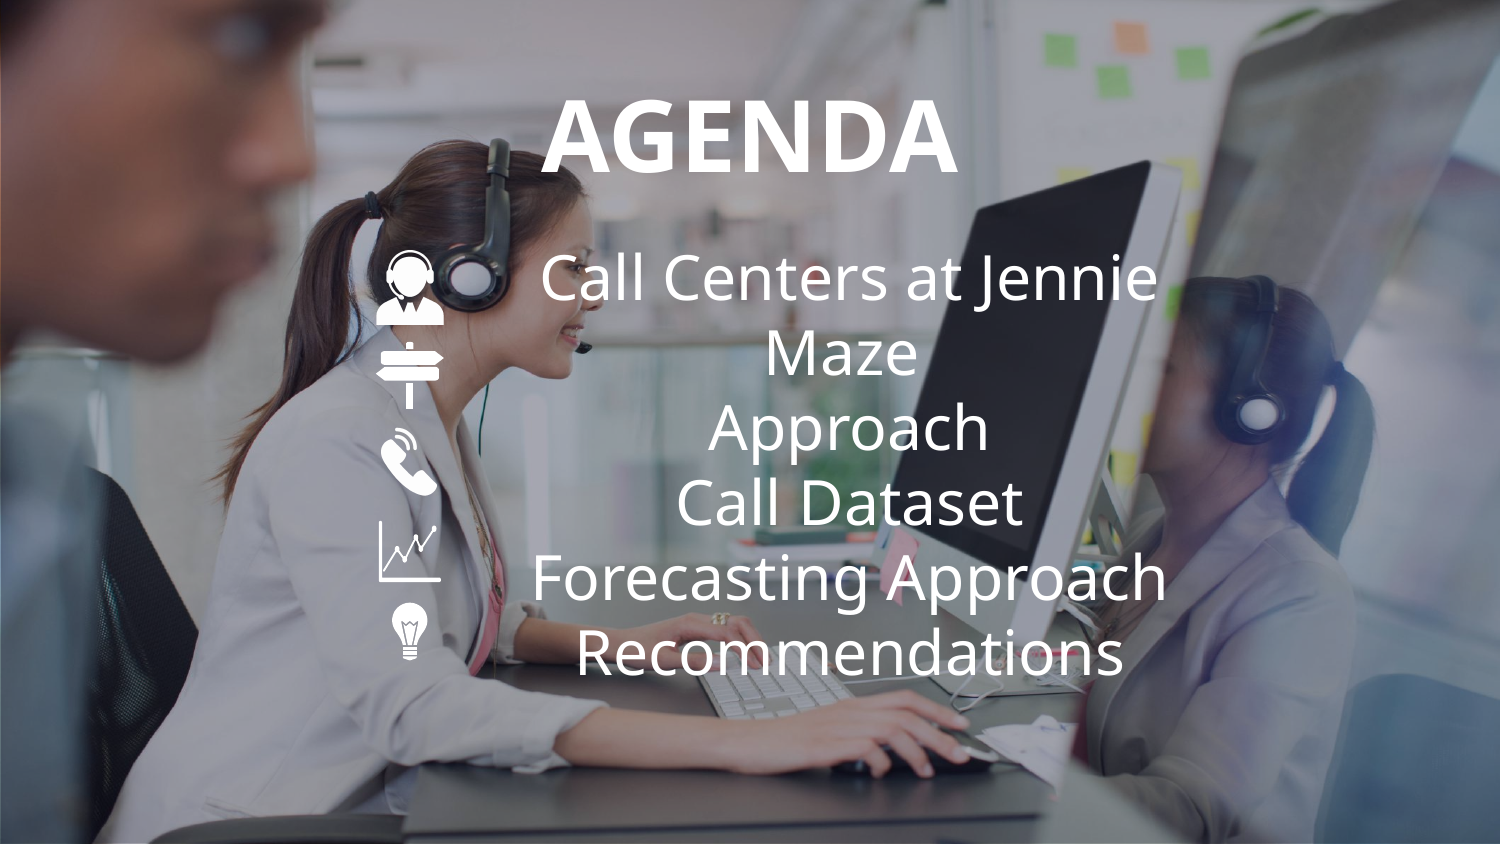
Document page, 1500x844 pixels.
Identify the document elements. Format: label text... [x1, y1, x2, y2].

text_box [378, 520, 442, 583]
subtitle Call Centers at Jennie Maze Approach Call Dataset Forecasting Approach Recommendations [450, 223, 1250, 442]
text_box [391, 602, 428, 661]
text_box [375, 341, 445, 410]
title AGENDA [208, 62, 1292, 204]
picture [0, 0, 1500, 844]
